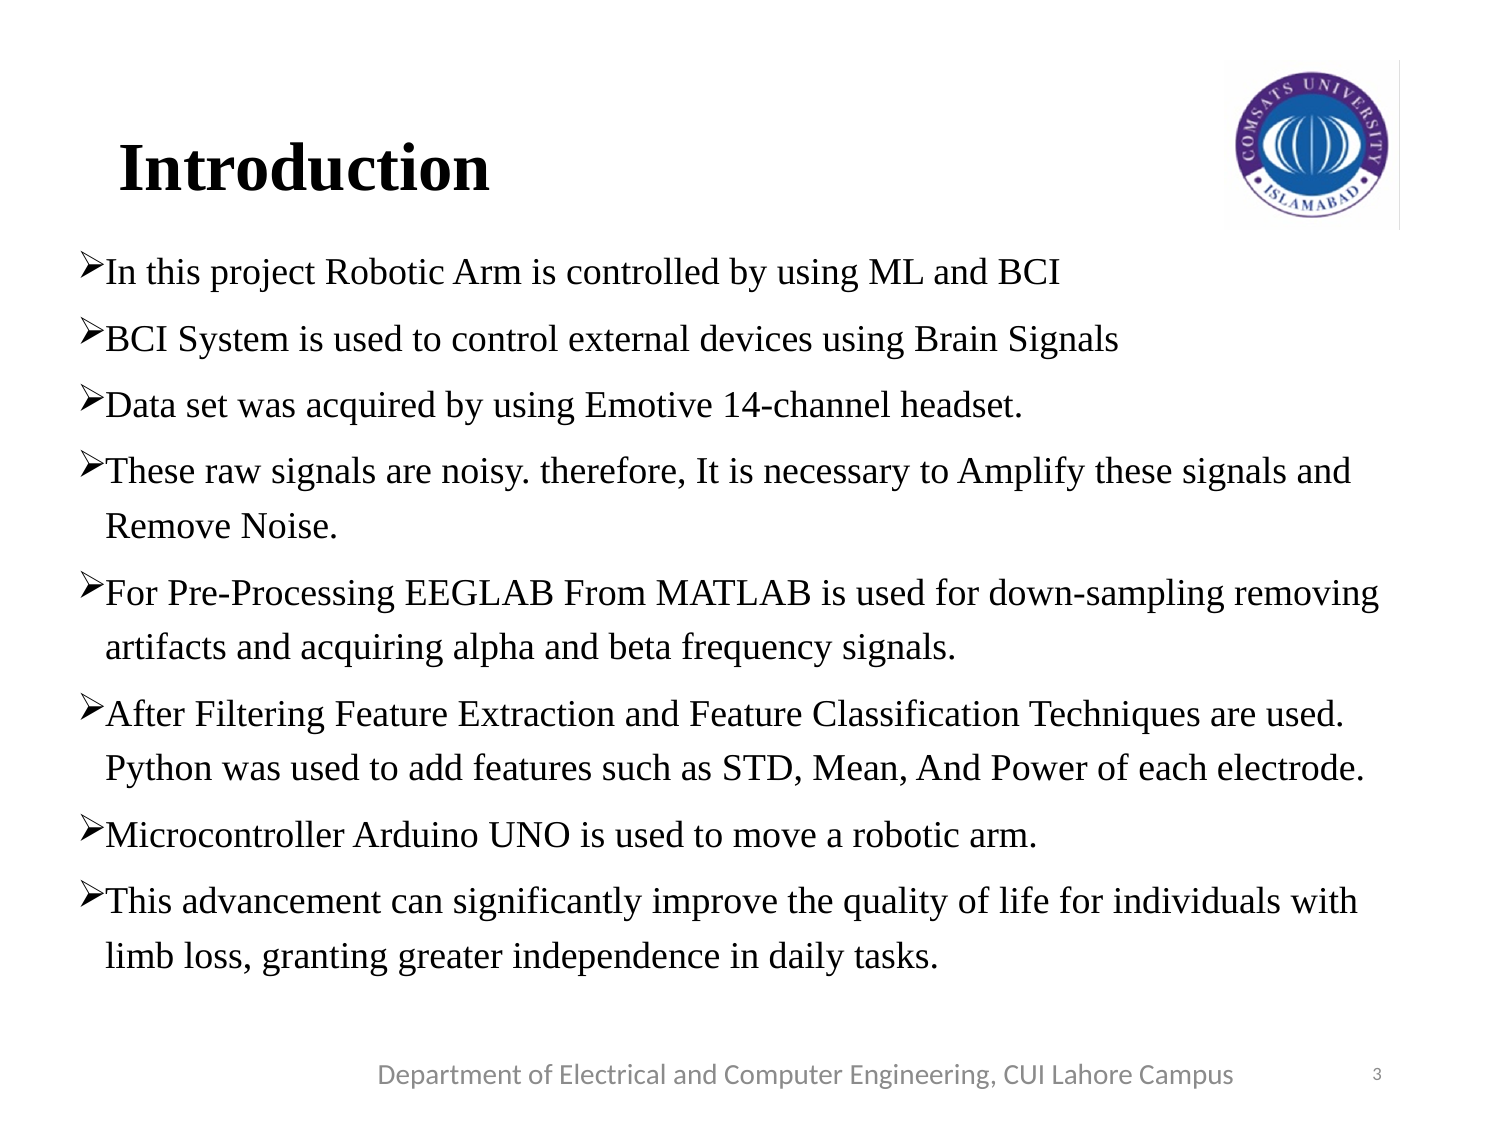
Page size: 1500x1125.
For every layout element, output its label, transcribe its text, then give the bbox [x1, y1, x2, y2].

slide_number 3 [1059, 1042, 1397, 1103]
list In this project Robotic Arm is controlled by using ML and BCI BCI System is used to control external devices using Brain Signals Data set was acquired by using Emotive 14-channel headset. These raw signals are noisy. therefore, It is necessary to Amplify these signals and Remove Noise. For Pre-Processing EEGLAB From MATLAB is used for down-sampling removing artifacts and acquiring alpha and beta frequency signals. After Filtering Feature Extraction and Feature Classification Techniques are used. Python was used to add features such as STD, Mean, And Power of each electrode. Microcontroller Arduino UNO is used to move a robotic arm. This advancement can significantly improve the quality of life for individuals with limb loss, granting greater independence in daily tasks. [62, 229, 1400, 996]
footer Department of Electrical and Computer Engineering, CUI Lahore Campus [300, 1042, 1059, 1103]
title Introduction [103, 59, 1224, 229]
picture [1224, 59, 1400, 230]
